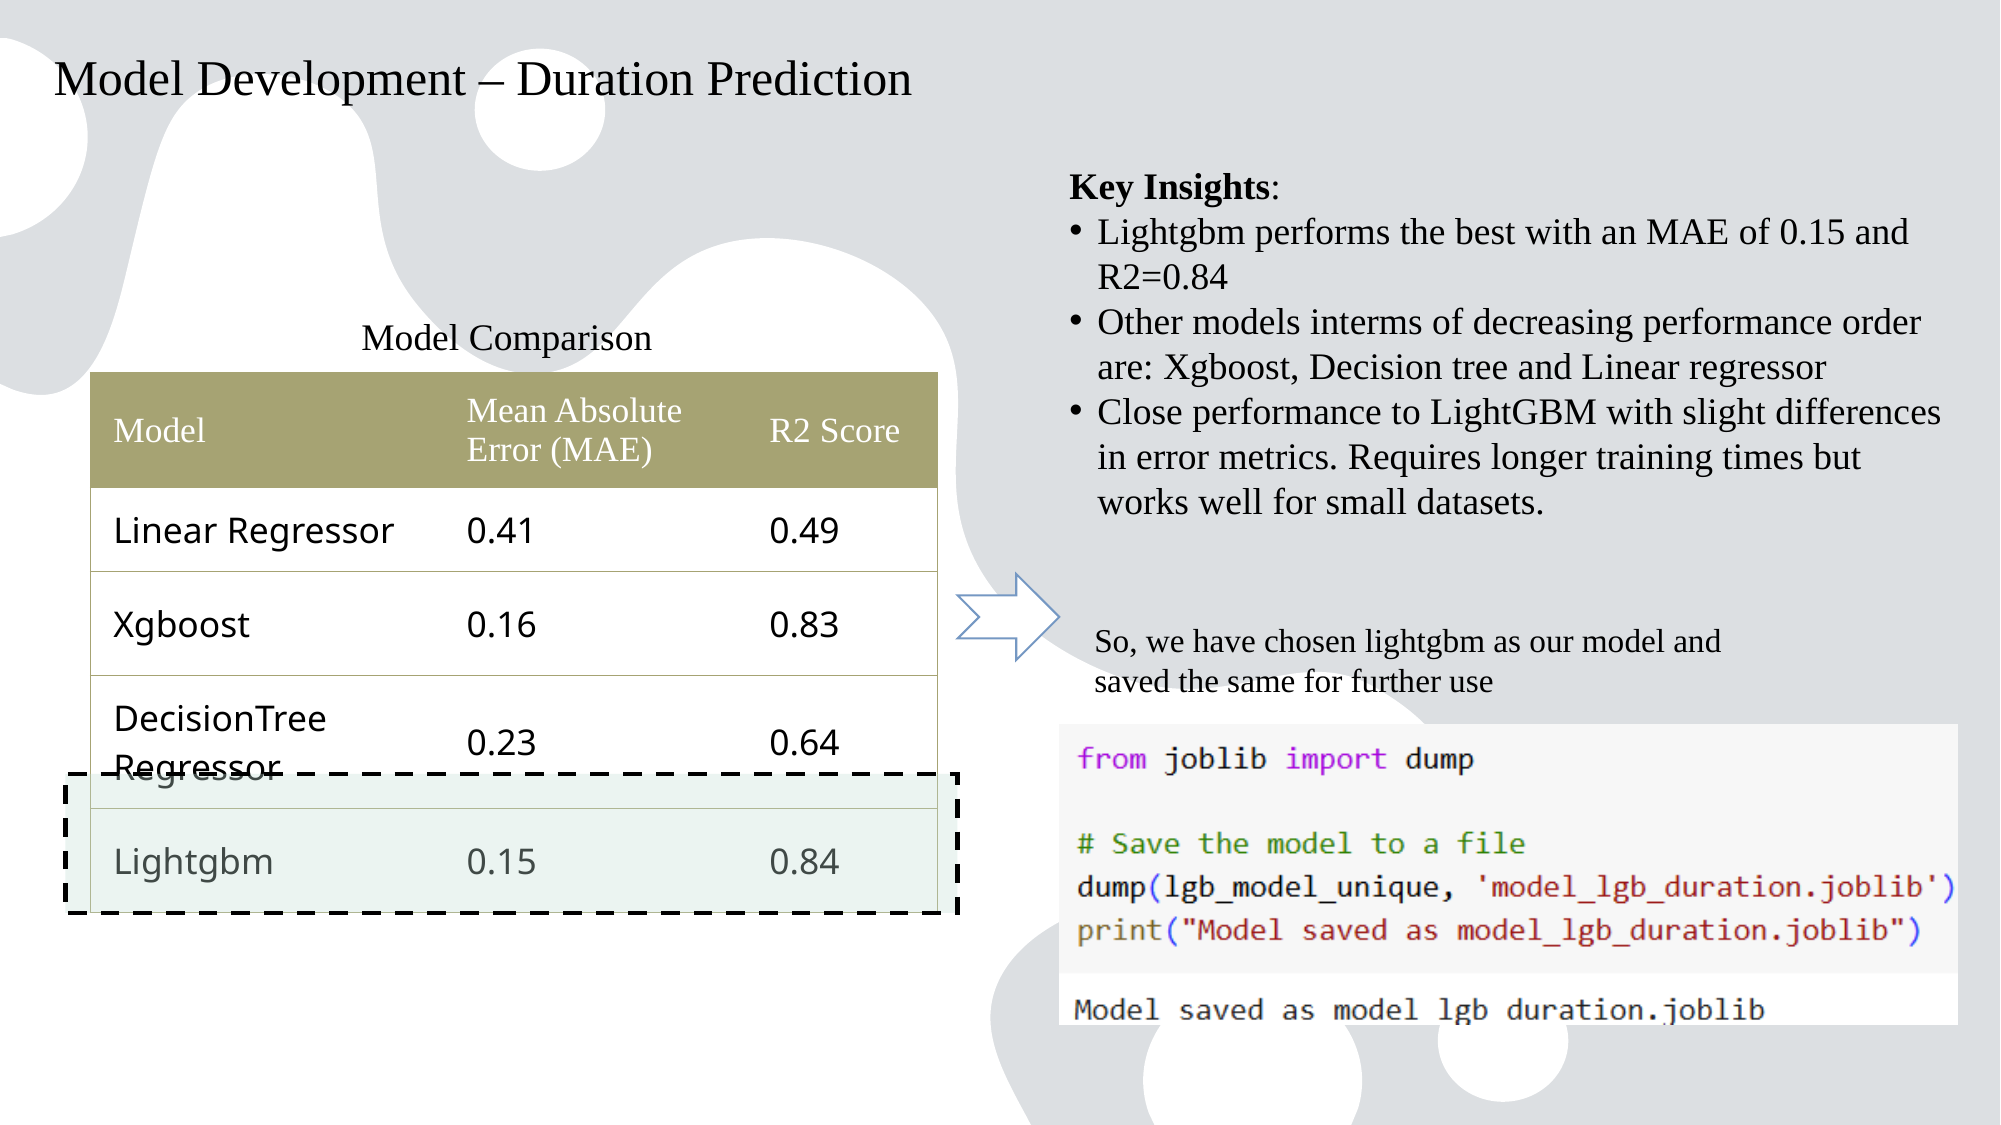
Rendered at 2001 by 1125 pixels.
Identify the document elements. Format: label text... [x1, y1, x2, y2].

table_cell 0.83 [746, 572, 937, 675]
picture [1059, 724, 1958, 1025]
table_cell DecisionTree Regressor [91, 676, 444, 773]
text_box Model Comparison [346, 305, 678, 366]
text_box So, we have chosen lightgbm as our model and saved the same for further use [1079, 611, 1800, 707]
table_cell 0.41 [444, 488, 746, 571]
table_cell 0.49 [746, 488, 937, 571]
table_cell 0.16 [444, 572, 746, 675]
table_header R2 Score [746, 373, 937, 487]
table_header Mean Absolute Error (MAE) [444, 373, 746, 487]
table_header Model [91, 373, 444, 487]
text_box [64, 773, 958, 914]
title Model Development – Duration Prediction [38, 21, 1571, 113]
table_cell 0.64 [746, 676, 937, 773]
table_cell Xgboost [91, 572, 444, 675]
table_cell 0.23 [444, 676, 746, 773]
table_cell Linear Regressor [91, 488, 444, 571]
text_box [955, 571, 1061, 663]
text_box Key Insights: Lightgbm performs the best with an MAE of 0.15 and R2=0.84 Other models interms of decreasing performance order are: Xgboost, Decision tree and Linear regressor Close performance to LightGBM with slight differences in error metrics. Requires longer training times but works well for small datasets. [1054, 154, 1974, 574]
